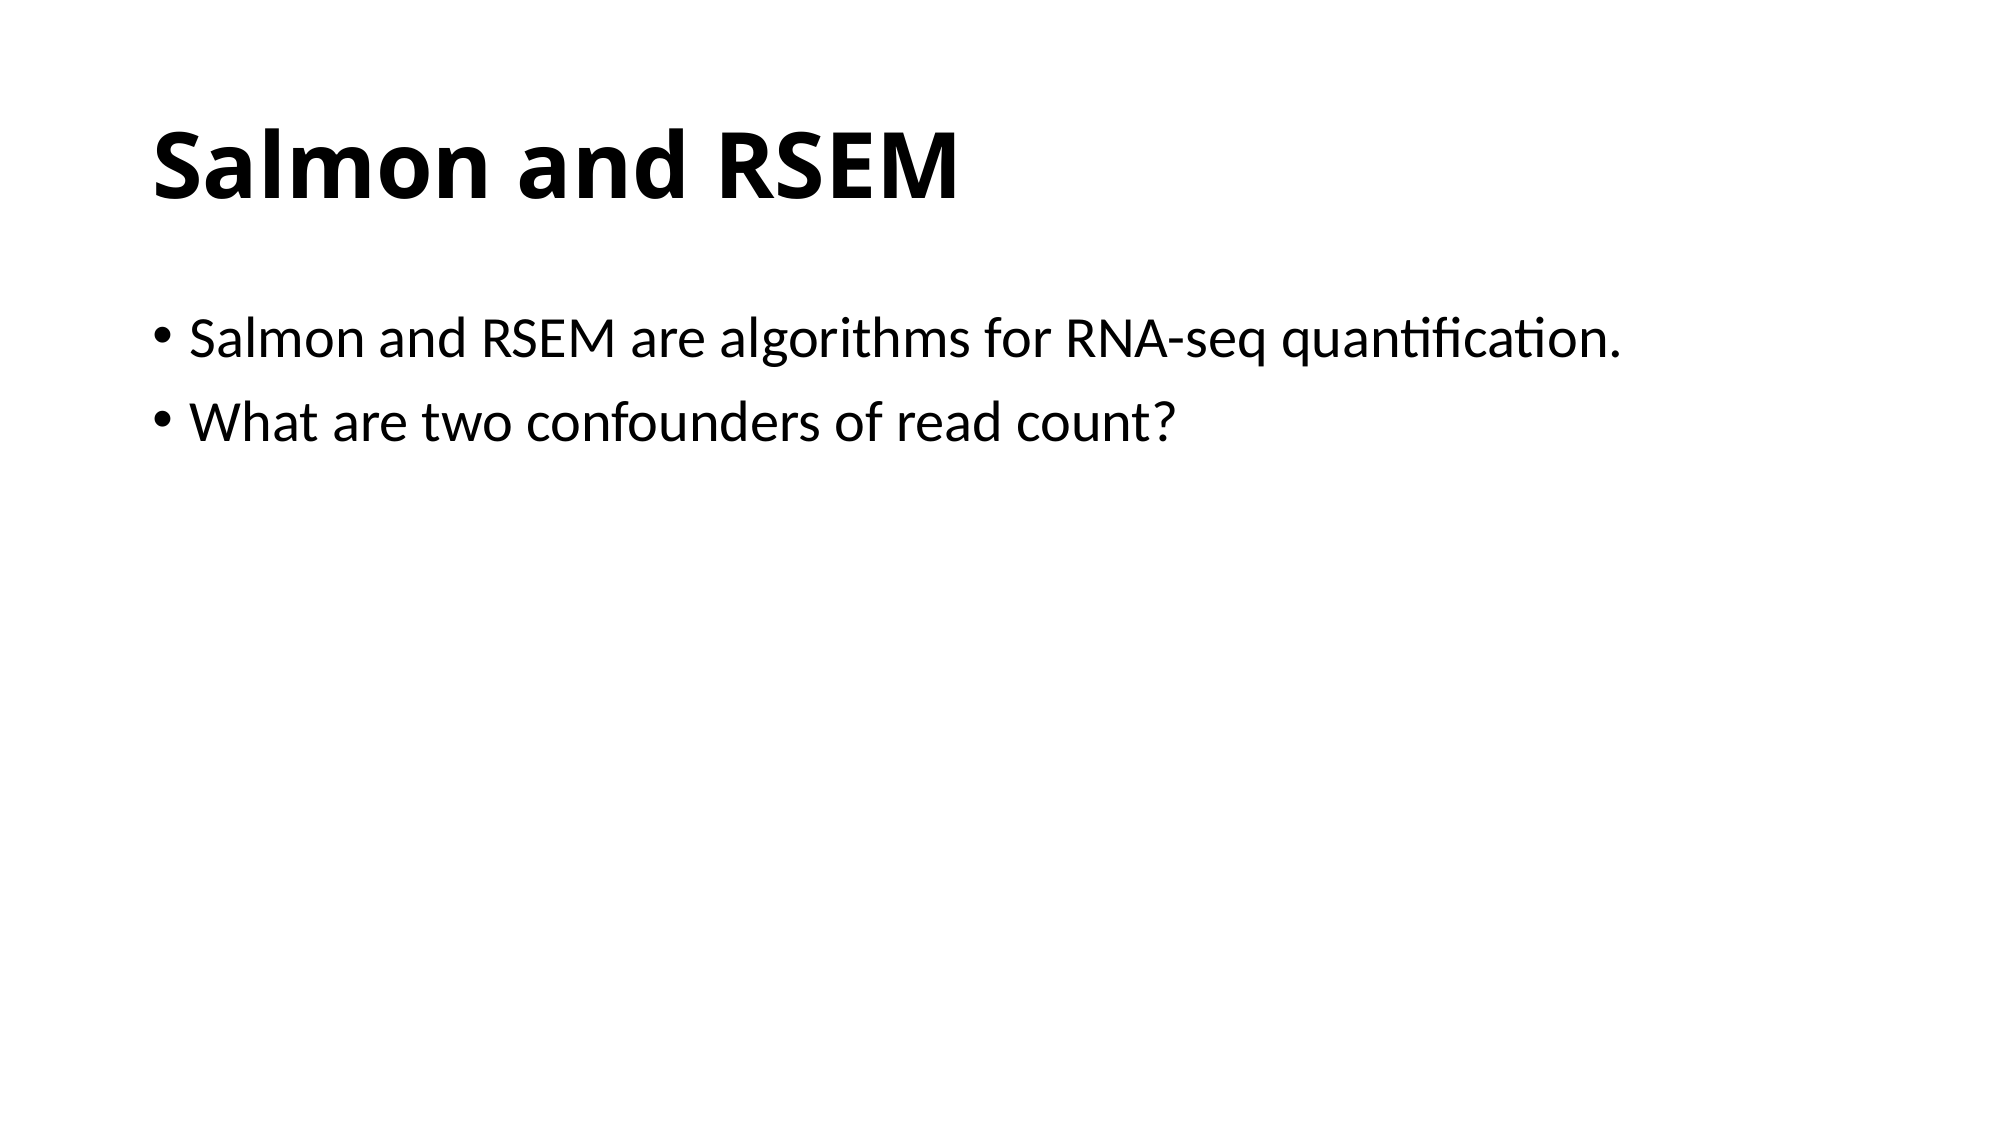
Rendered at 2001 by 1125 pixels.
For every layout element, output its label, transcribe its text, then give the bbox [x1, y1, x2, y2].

list Salmon and RSEM are algorithms for RNA-seq quantification. What are two confounders of read count? [137, 299, 1863, 1014]
title Salmon and RSEM [137, 59, 1863, 278]
